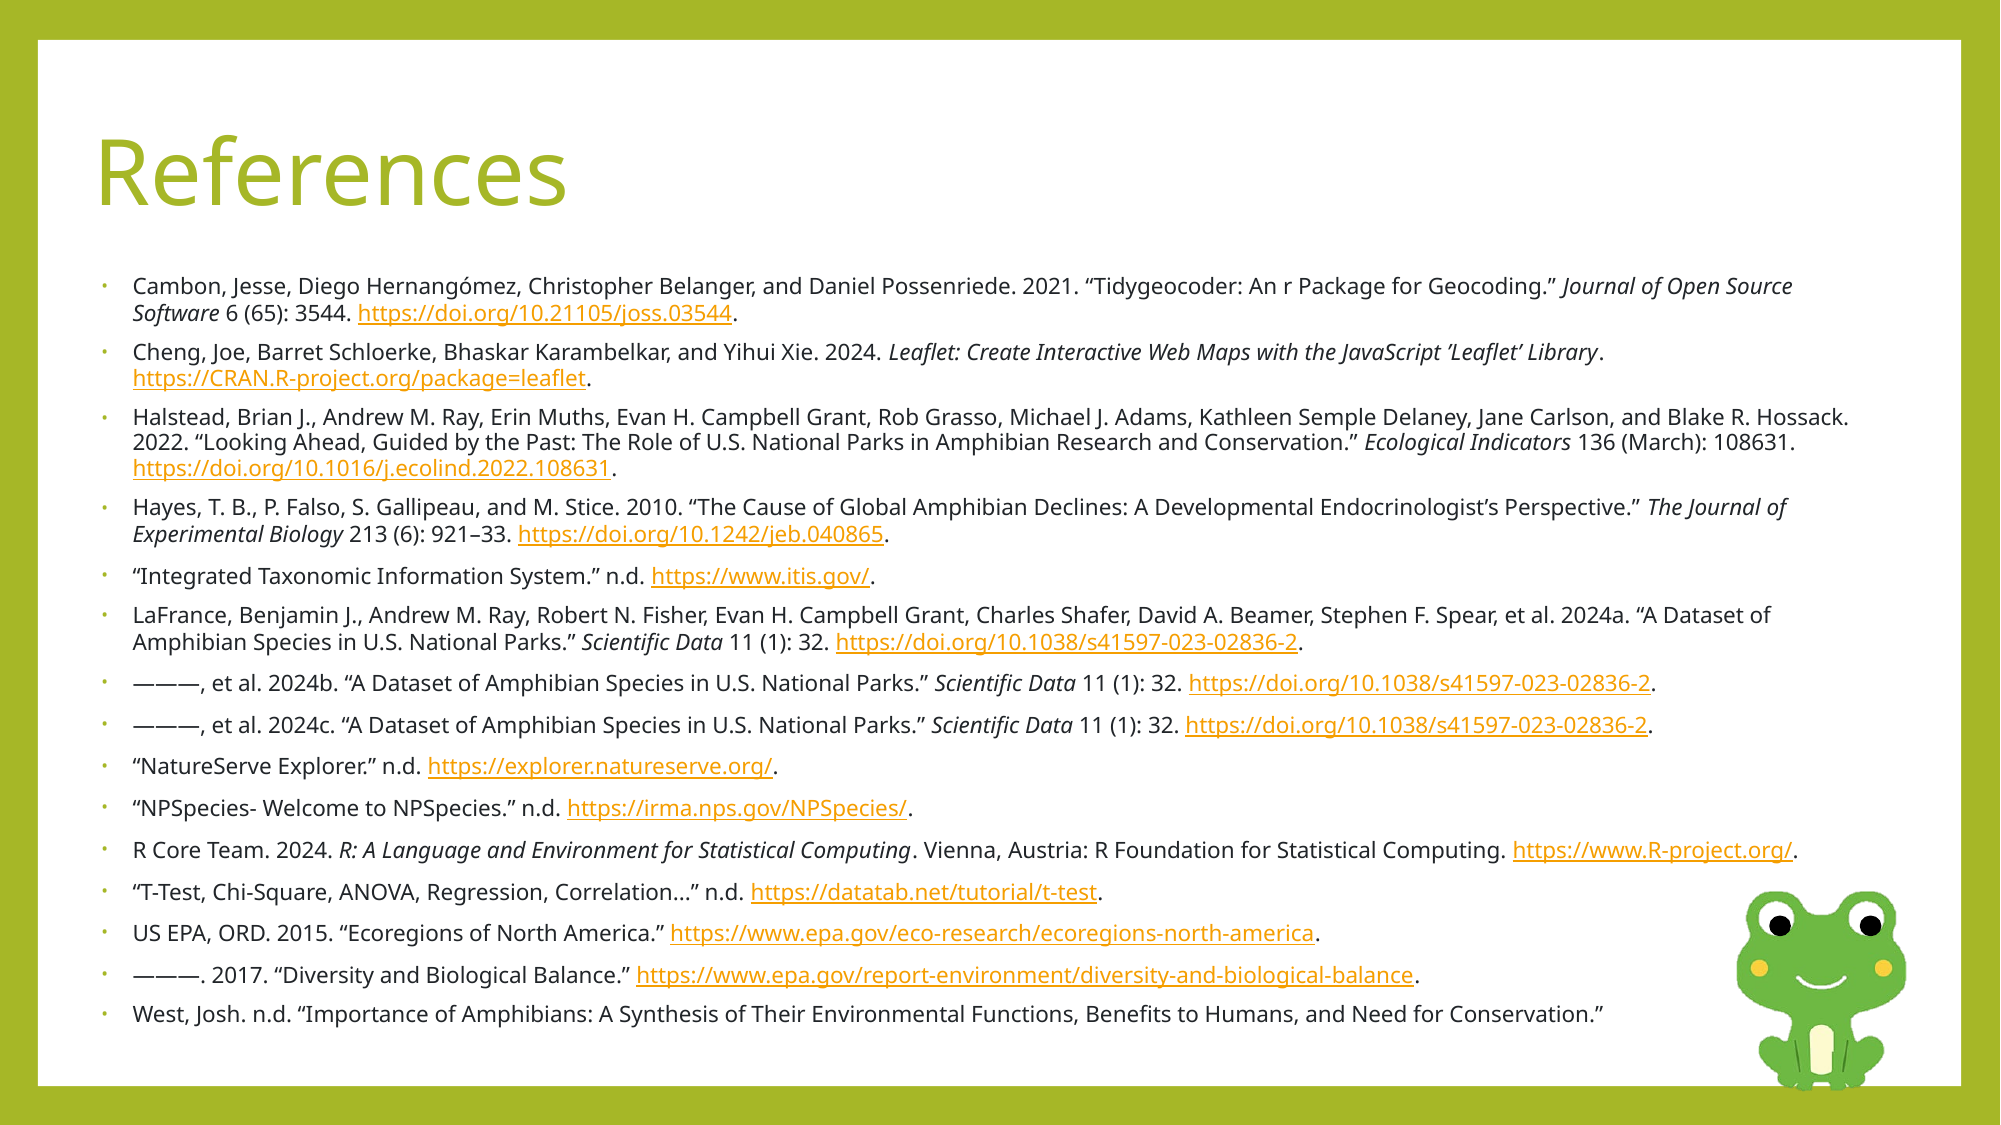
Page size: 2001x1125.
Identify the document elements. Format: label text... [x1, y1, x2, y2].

list Cambon, Jesse, Diego Hernangómez, Christopher Belanger, and Daniel Possenriede. 2021. “Tidygeocoder: An r Package for Geocoding.” Journal of Open Source Software 6 (65): 3544. https://doi.org/10.21105/joss.03544. Cheng, Joe, Barret Schloerke, Bhaskar Karambelkar, and Yihui Xie. 2024. Leaflet: Create Interactive Web Maps with the JavaScript ’Leaflet’ Library. https://CRAN.R-project.org/package=leaflet. Halstead, Brian J., Andrew M. Ray, Erin Muths, Evan H. Campbell Grant, Rob Grasso, Michael J. Adams, Kathleen Semple Delaney, Jane Carlson, and Blake R. Hossack. 2022. “Looking Ahead, Guided by the Past: The Role of U.S. National Parks in Amphibian Research and Conservation.” Ecological Indicators 136 (March): 108631. https://doi.org/10.1016/j.ecolind.2022.108631. Hayes, T. B., P. Falso, S. Gallipeau, and M. Stice. 2010. “The Cause of Global Amphibian Declines: A Developmental Endocrinologist’s Perspective.” The Journal of Experimental Biology 213 (6): 921–33. https://doi.org/10.1242/jeb.040865. “Integrated Taxonomic Information System.” n.d. https://www.itis.gov/. LaFrance, Benjamin J., Andrew M. Ray, Robert N. Fisher, Evan H. Campbell Grant, Charles Shafer, David A. Beamer, Stephen F. Spear, et al. 2024a. “A Dataset of Amphibian Species in U.S. National Parks.” Scientific Data 11 (1): 32. https://doi.org/10.1038/s41597-023-02836-2. ———, et al. 2024b. “A Dataset of Amphibian Species in U.S. National Parks.” Scientific Data 11 (1): 32. https://doi.org/10.1038/s41597-023-02836-2. ———, et al. 2024c. “A Dataset of Amphibian Species in U.S. National Parks.” Scientific Data 11 (1): 32. https://doi.org/10.1038/s41597-023-02836-2. “NatureServe Explorer.” n.d. https://explorer.natureserve.org/. “NPSpecies- Welcome to NPSpecies.” n.d. https://irma.nps.gov/NPSpecies/. R Core Team. 2024. R: A Language and Environment for Statistical Computing. Vienna, Austria: R Foundation for Statistical Computing. https://www.R-project.org/. “T-Test, Chi-Square, ANOVA, Regression, Correlation...” n.d. https://datatab.net/tutorial/t-test. US EPA, ORD. 2015. “Ecoregions of North America.” https://www.epa.gov/eco-research/ecoregions-north-america. ———. 2017. “Diversity and Biological Balance.” https://www.epa.gov/report-environment/diversity-and-biological-balance. West, Josh. n.d. “Importance of Amphibians: A Synthesis of Their Environmental Functions, Benefits to Humans, and Need for Conservation.” [78, 267, 1893, 1044]
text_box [1679, 857, 1962, 1125]
title References [78, 64, 1699, 267]
